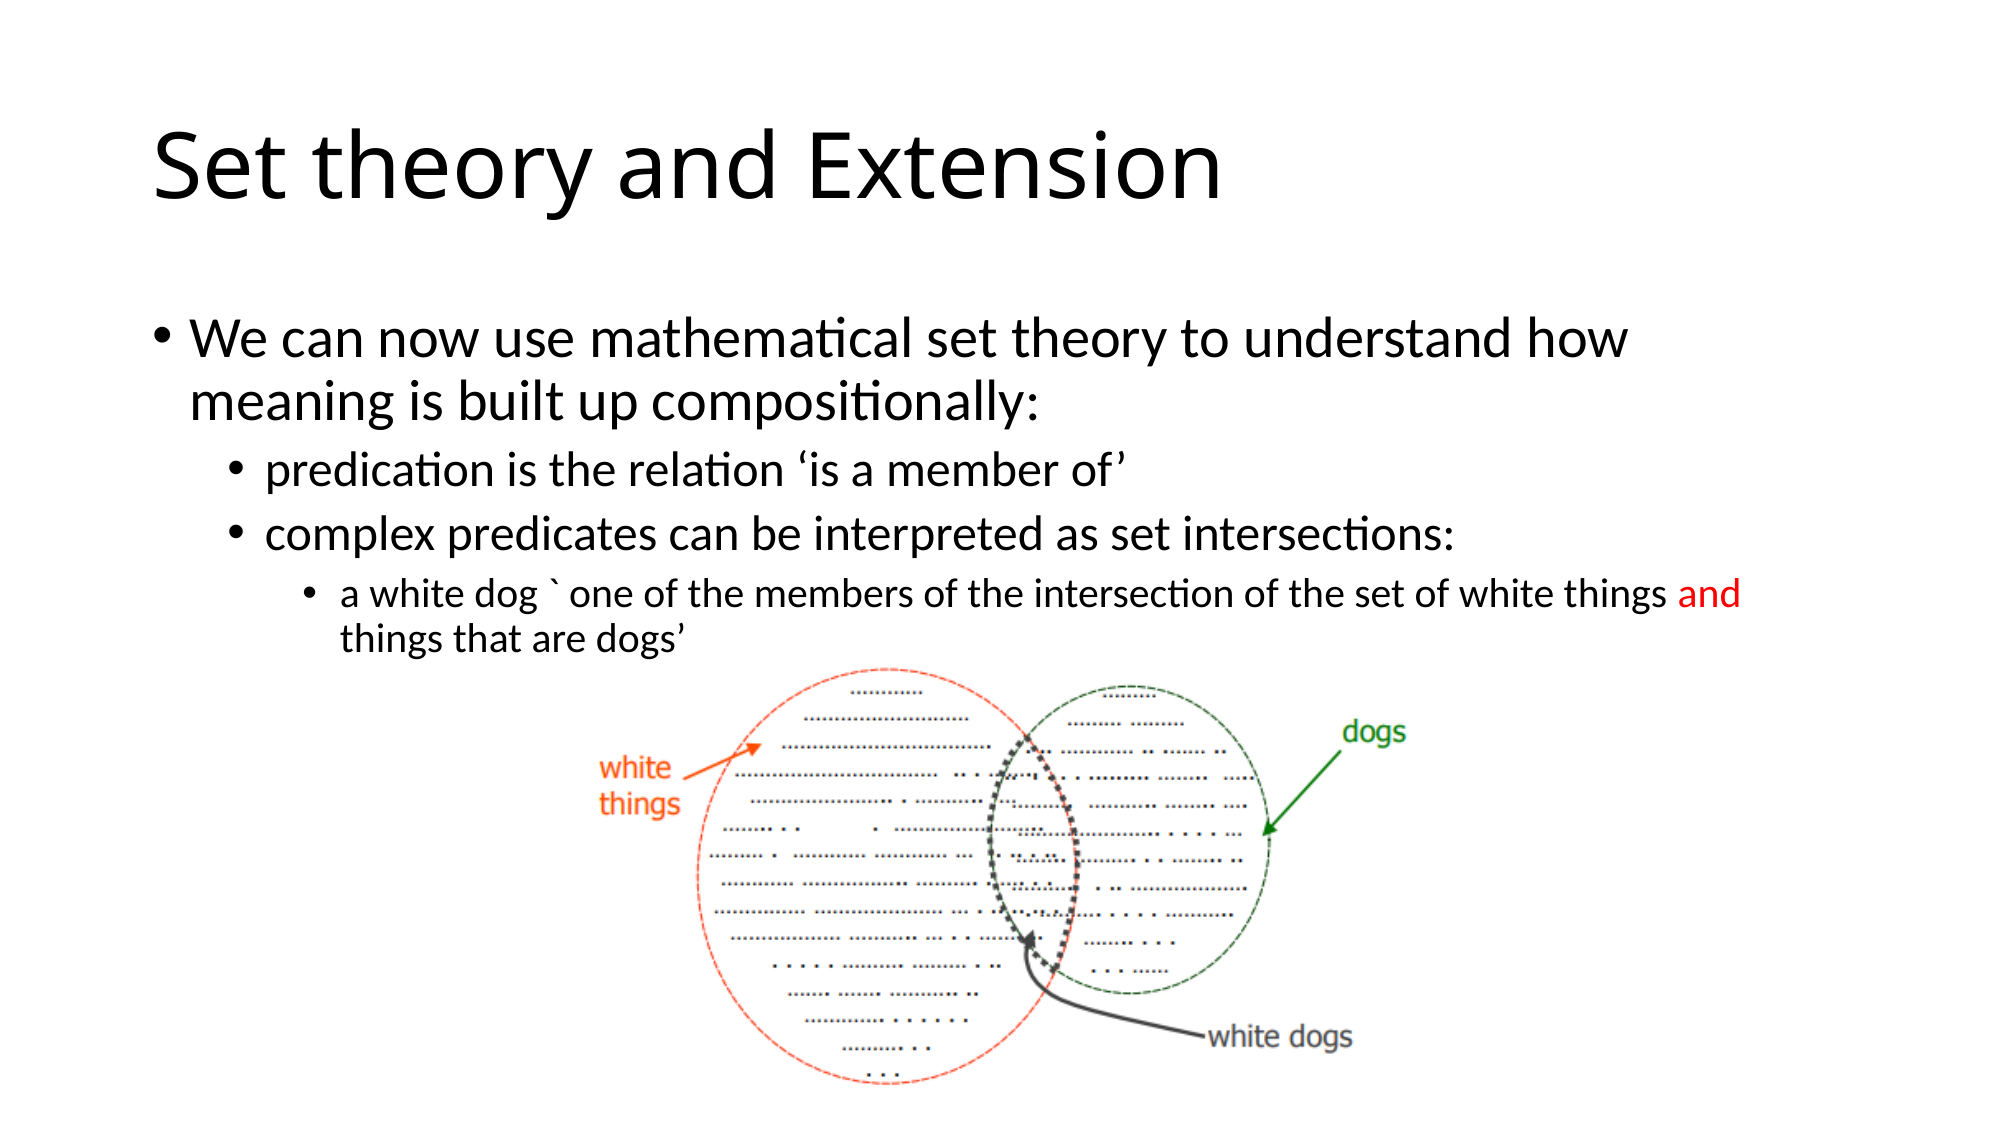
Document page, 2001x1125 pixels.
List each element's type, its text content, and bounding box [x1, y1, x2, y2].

list We can now use mathematical set theory to understand how meaning is built up compositionally: predication is the relation ‘is a member of’ complex predicates can be interpreted as set intersections: a white dog ` one of the members of the intersection of the set of white things and things that are dogs’ [137, 299, 1863, 1014]
title Set theory and Extension [137, 59, 1863, 278]
picture [597, 663, 1418, 1095]
